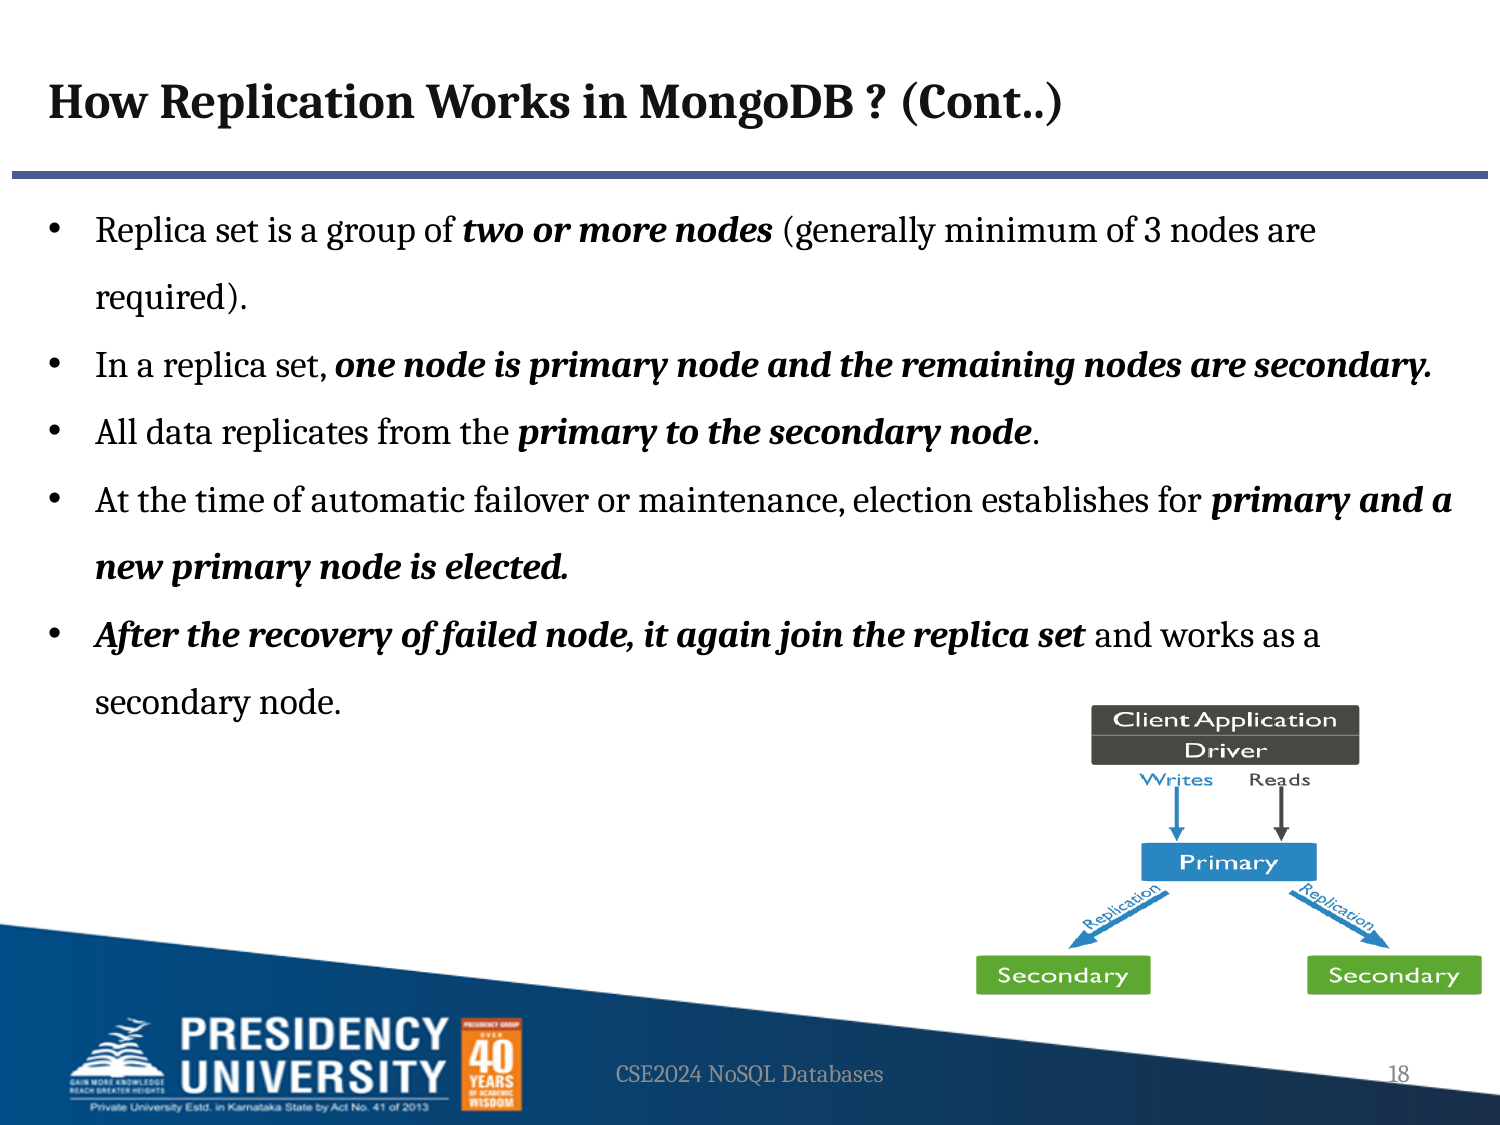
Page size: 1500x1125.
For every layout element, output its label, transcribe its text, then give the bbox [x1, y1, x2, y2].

footer CSE2024 NoSQL Databases [512, 1042, 988, 1103]
text_box How Replication Works in MongoDB ? (Cont..) [33, 61, 1375, 136]
text_box Replica set is a group of two or more nodes (generally minimum of 3 nodes are required). In a replica set, one node is primary node and the remaining nodes are secondary. All data replicates from the primary to the secondary node. At the time of automatic failover or maintenance, election establishes for primary and a new primary node is elected. After the recovery of failed node, it again join the replica set and works as a secondary node. [33, 174, 1488, 805]
picture [0, 698, 1500, 1125]
slide_number 18 [1074, 1042, 1425, 1103]
